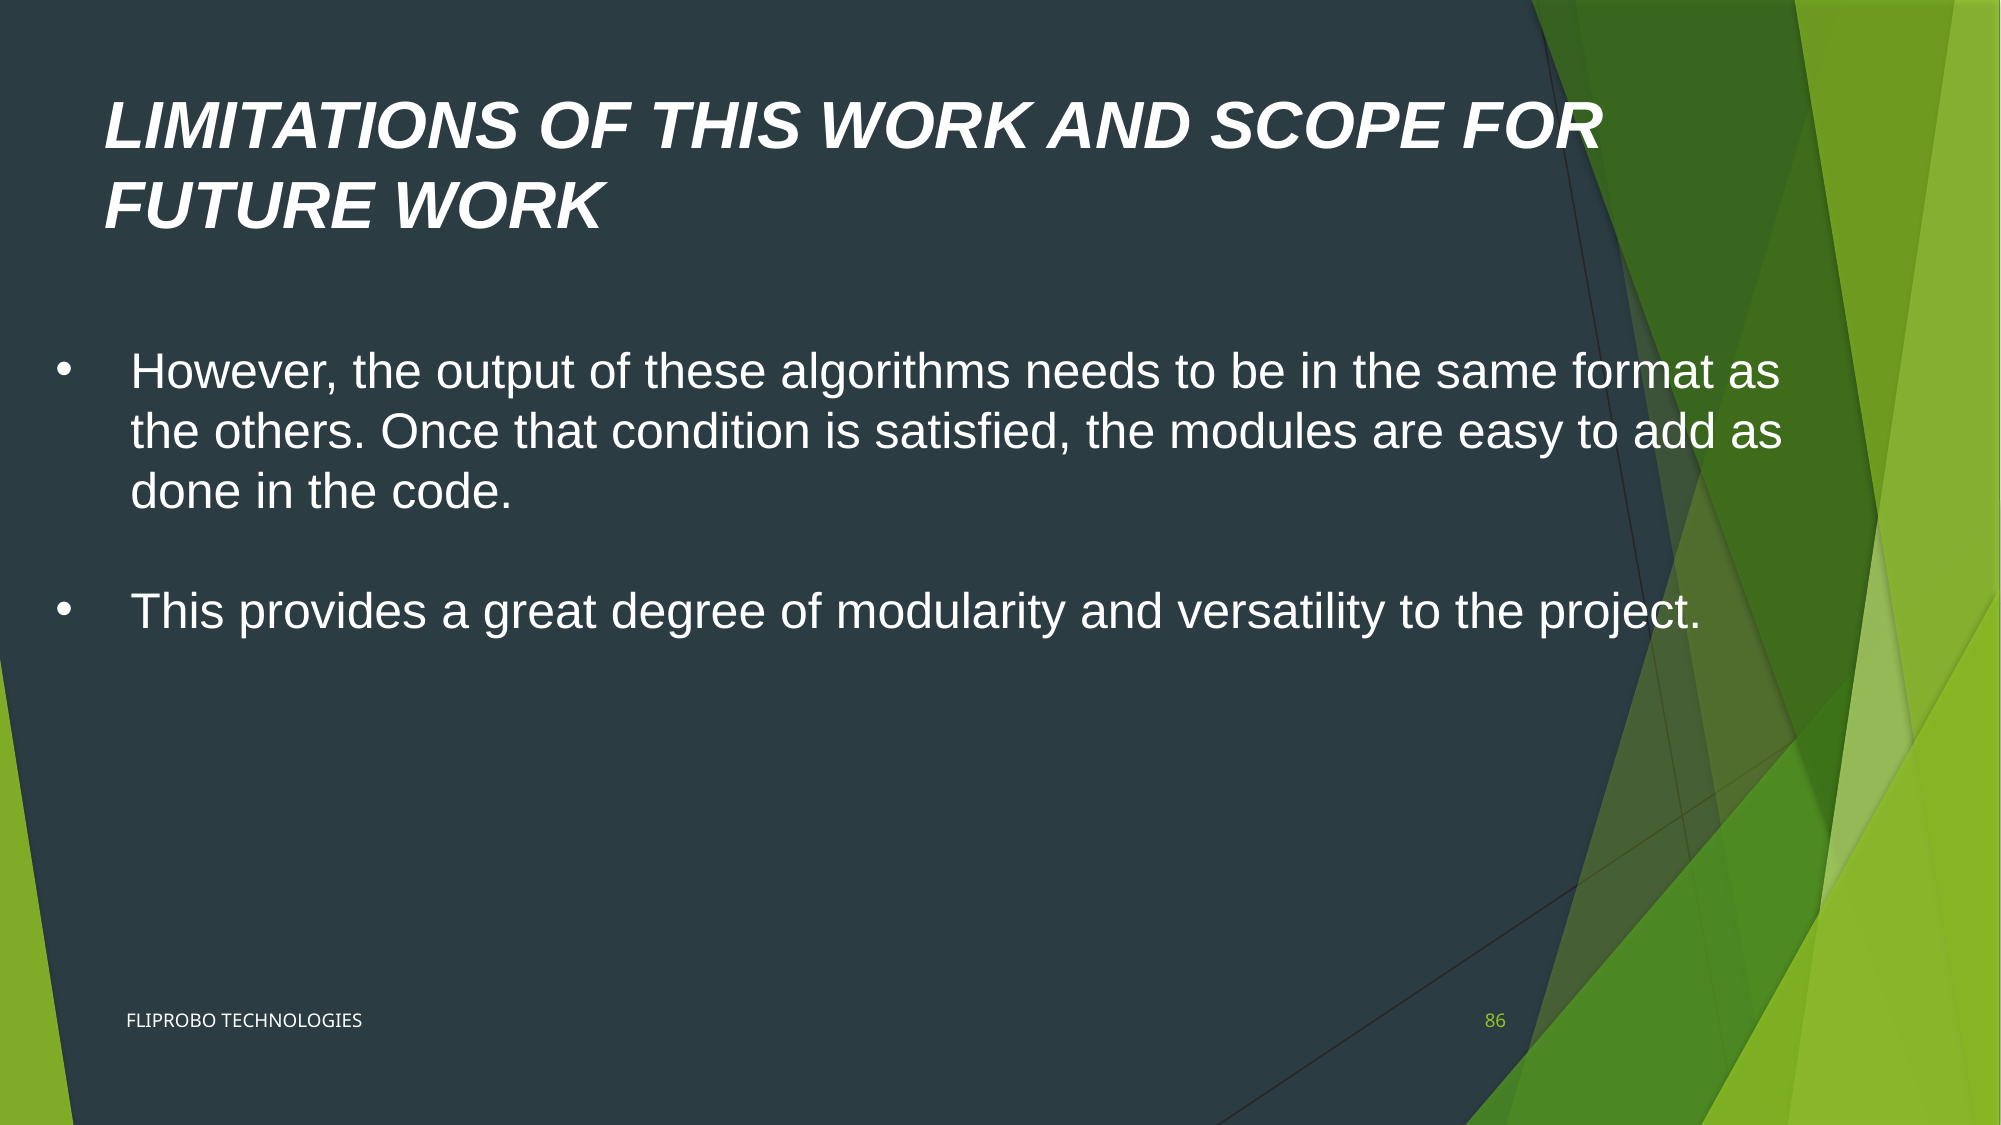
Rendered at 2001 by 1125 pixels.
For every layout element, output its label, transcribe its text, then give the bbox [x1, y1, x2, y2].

text_box LIMITATIONS OF THIS WORK AND SCOPE FOR FUTURE WORK [89, 74, 1673, 250]
footer FLIPROBO TECHNOLOGIES [111, 991, 1145, 1051]
text_box However, the output of these algorithms needs to be in the same format as the others. Once that condition is satisfied, the modules are easy to add as done in the code. This provides a great degree of modularity and versatility to the project. [40, 331, 1828, 646]
slide_number 86 [1409, 991, 1522, 1051]
